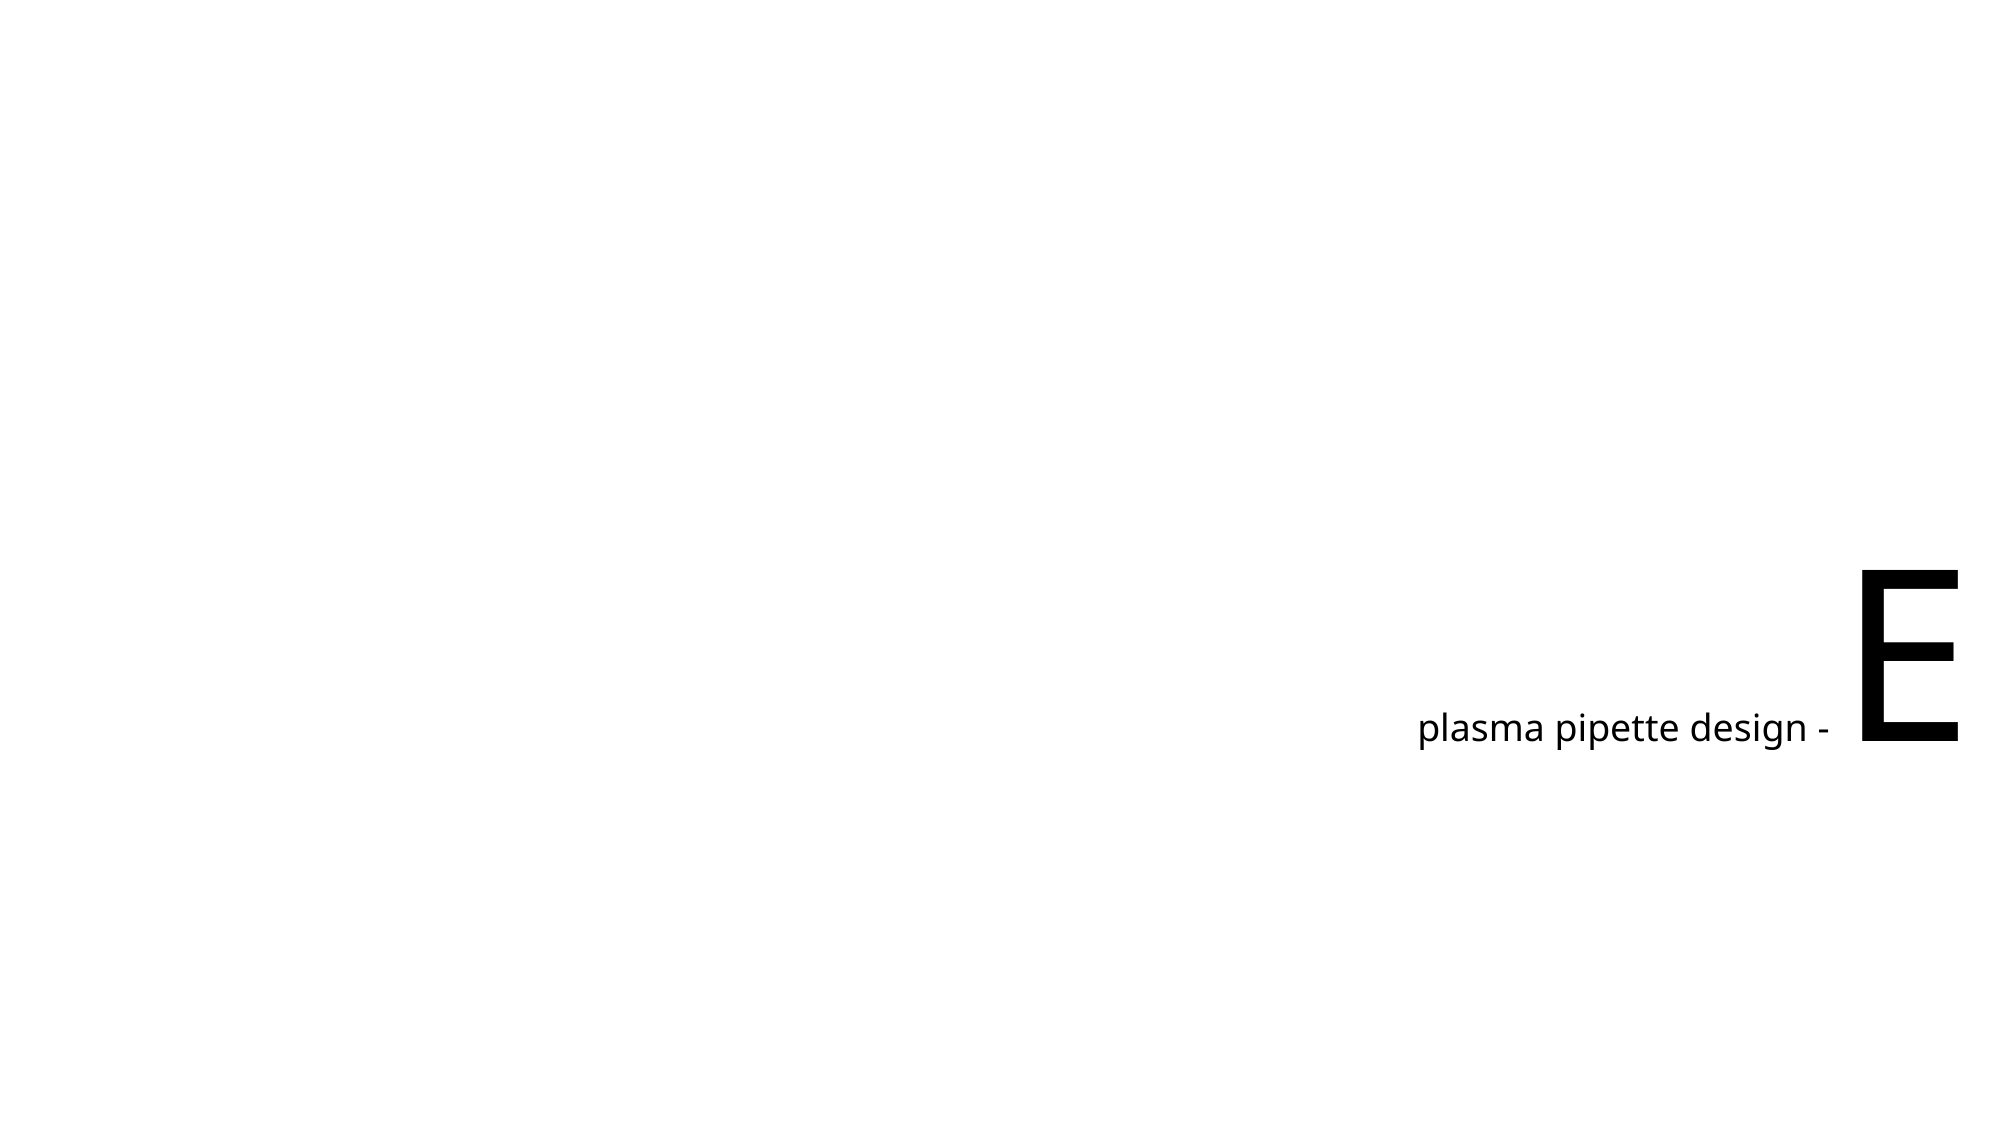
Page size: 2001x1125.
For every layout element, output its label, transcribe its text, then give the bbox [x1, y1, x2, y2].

text_box plasma pipette design - E [1392, 494, 1988, 797]
